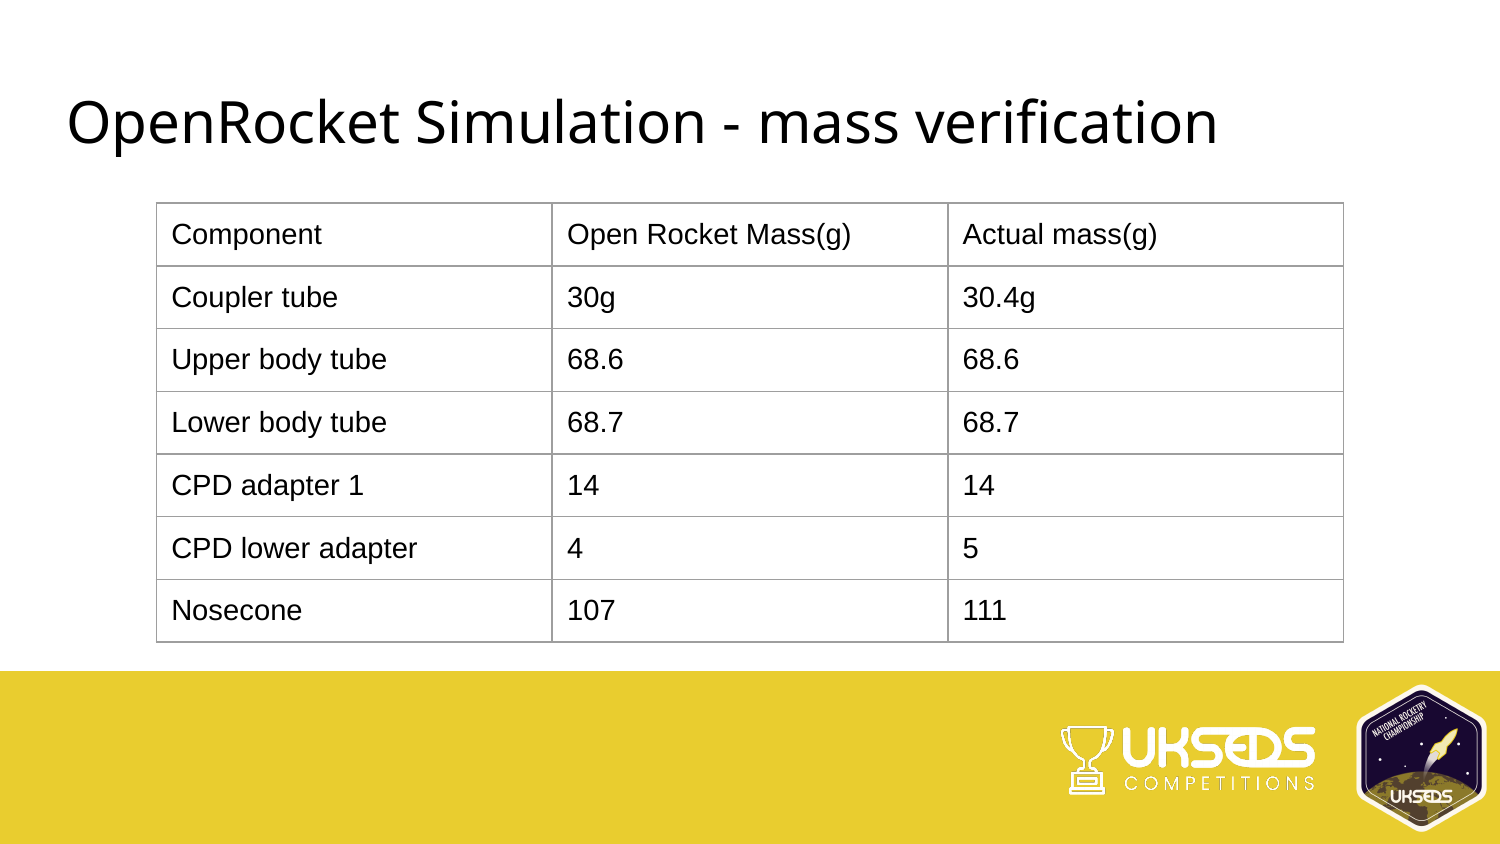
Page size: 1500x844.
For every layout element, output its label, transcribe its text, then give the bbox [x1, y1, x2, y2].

picture [1048, 711, 1329, 804]
table_cell 107 [553, 580, 947, 641]
table_cell 30g [553, 267, 947, 328]
table_header Open Rocket Mass(g) [553, 204, 947, 265]
table_cell 68.7 [553, 392, 947, 453]
table_cell 68.6 [553, 329, 947, 391]
table_cell 14 [949, 455, 1343, 516]
table_cell 14 [553, 455, 947, 516]
title OpenRocket Simulation - mass verification [51, 72, 1449, 167]
table_cell CPD lower adapter [157, 517, 551, 579]
table_cell 30.4g [949, 267, 1343, 328]
table_cell CPD adapter 1 [157, 455, 551, 516]
table_cell Upper body tube [157, 329, 551, 391]
table_cell Nosecone [157, 580, 551, 641]
table_cell 4 [553, 517, 947, 579]
table_cell 5 [949, 517, 1343, 579]
table_cell Coupler tube [157, 267, 551, 328]
table_cell Lower body tube [157, 392, 551, 453]
table_header Actual mass(g) [949, 204, 1343, 265]
table_cell 111 [949, 580, 1343, 641]
table_header Component [157, 204, 551, 265]
table_cell 68.6 [949, 329, 1343, 391]
picture [1350, 677, 1493, 839]
table_cell 68.7 [949, 392, 1343, 453]
